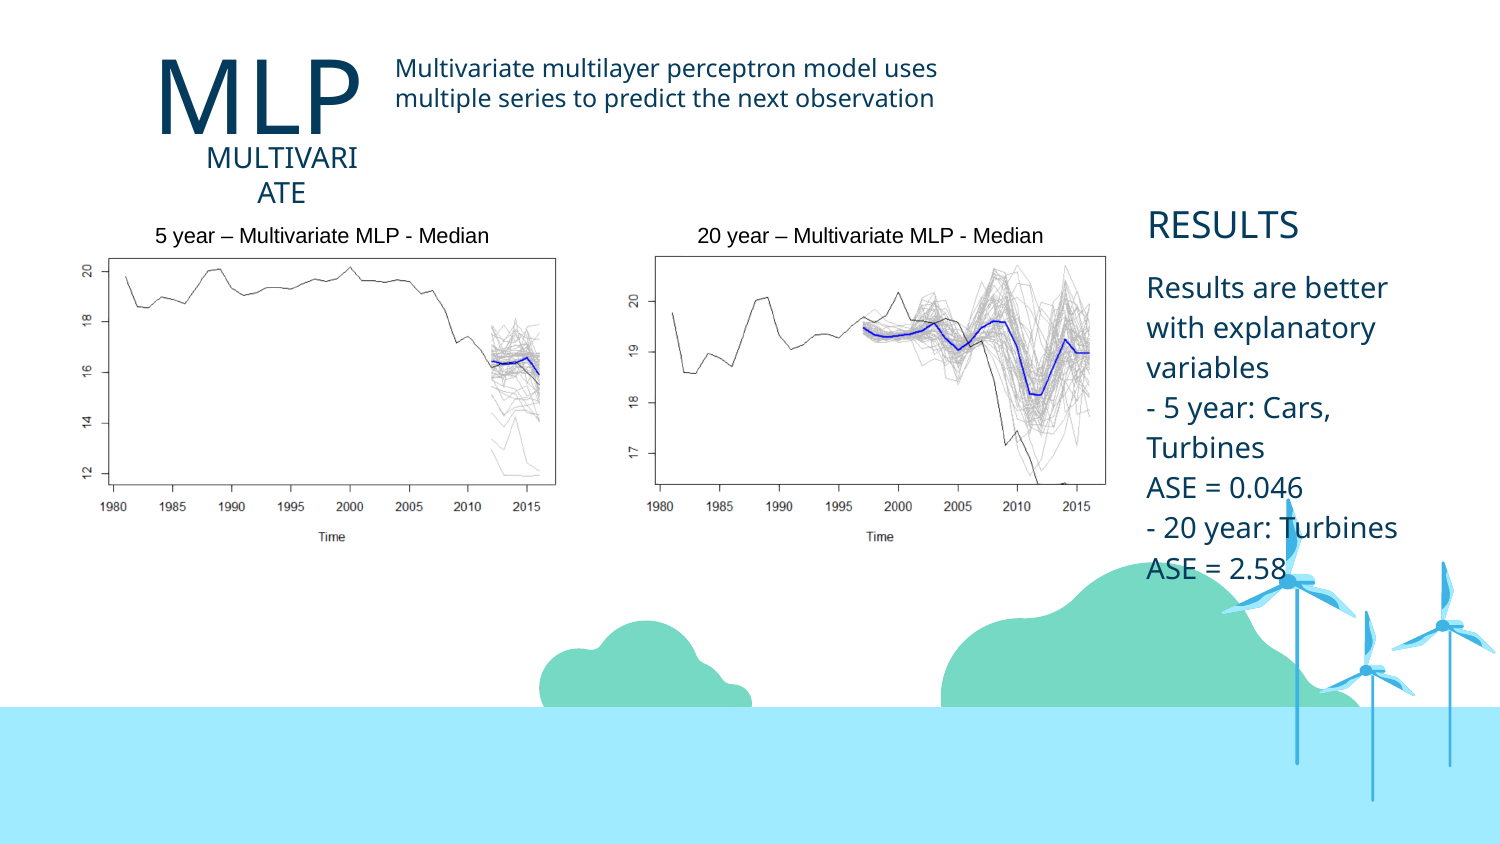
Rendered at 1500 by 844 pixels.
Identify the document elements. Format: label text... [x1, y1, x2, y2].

picture [621, 250, 1110, 545]
title RESULTS [1132, 199, 1383, 249]
text_box 20 year – Multivariate MLP - Median [682, 214, 1059, 249]
text_box 5 year – Multivariate MLP - Median [140, 214, 505, 249]
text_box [1220, 497, 1497, 803]
picture [77, 250, 560, 547]
text_box MULTIVARIATE [184, 124, 380, 183]
title MLP [21, 15, 380, 150]
text_box Multivariate multilayer perceptron model uses multiple series to predict the next observation [379, 37, 1039, 178]
subtitle Results are better with explanatory variables - 5 year: Cars, Turbines ASE = 0.046 - 20 year: Turbines ASE = 2.58 [1131, 248, 1466, 354]
